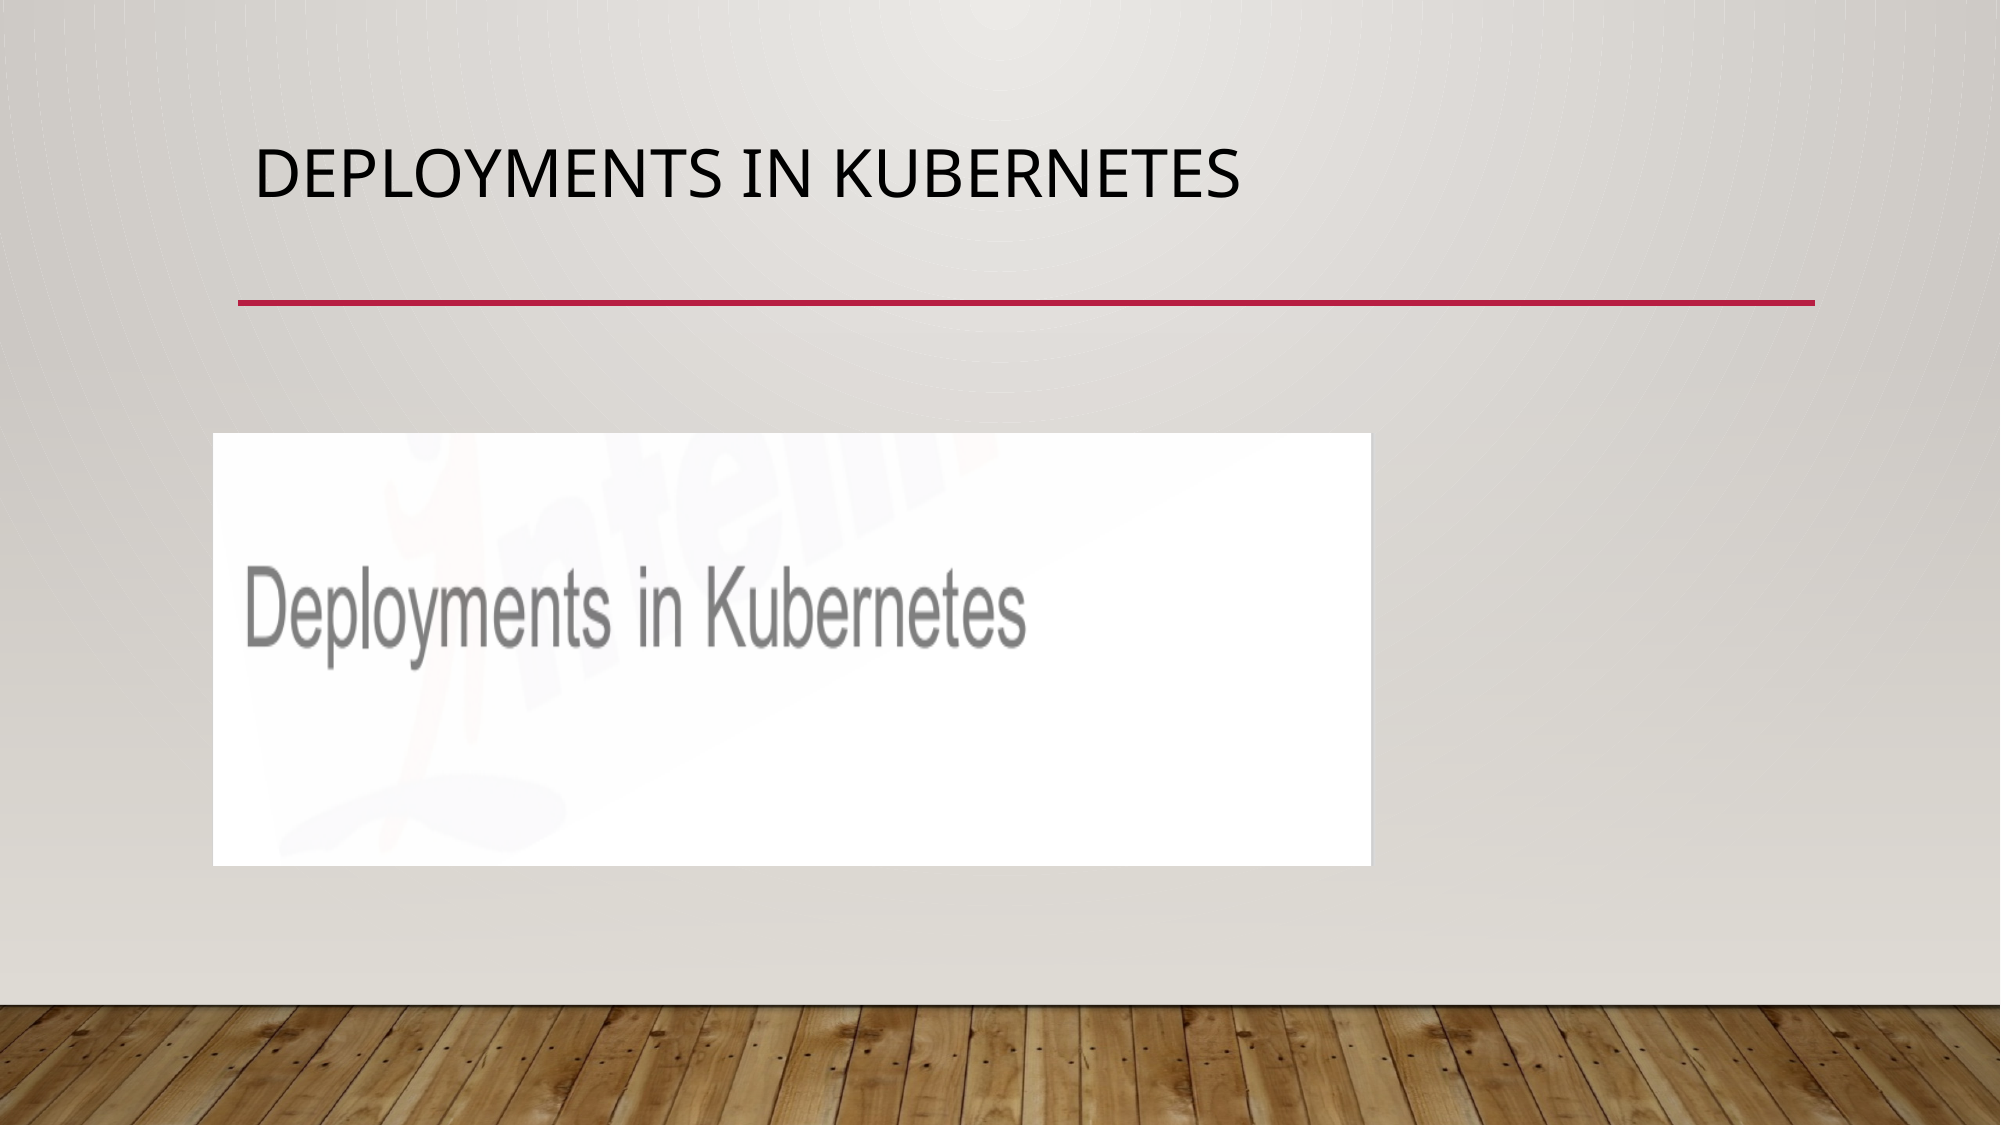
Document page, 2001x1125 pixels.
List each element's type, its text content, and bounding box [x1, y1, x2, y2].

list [212, 433, 1376, 866]
picture [0, 1005, 2000, 1125]
title Deployments in kubernetes [238, 131, 1814, 305]
